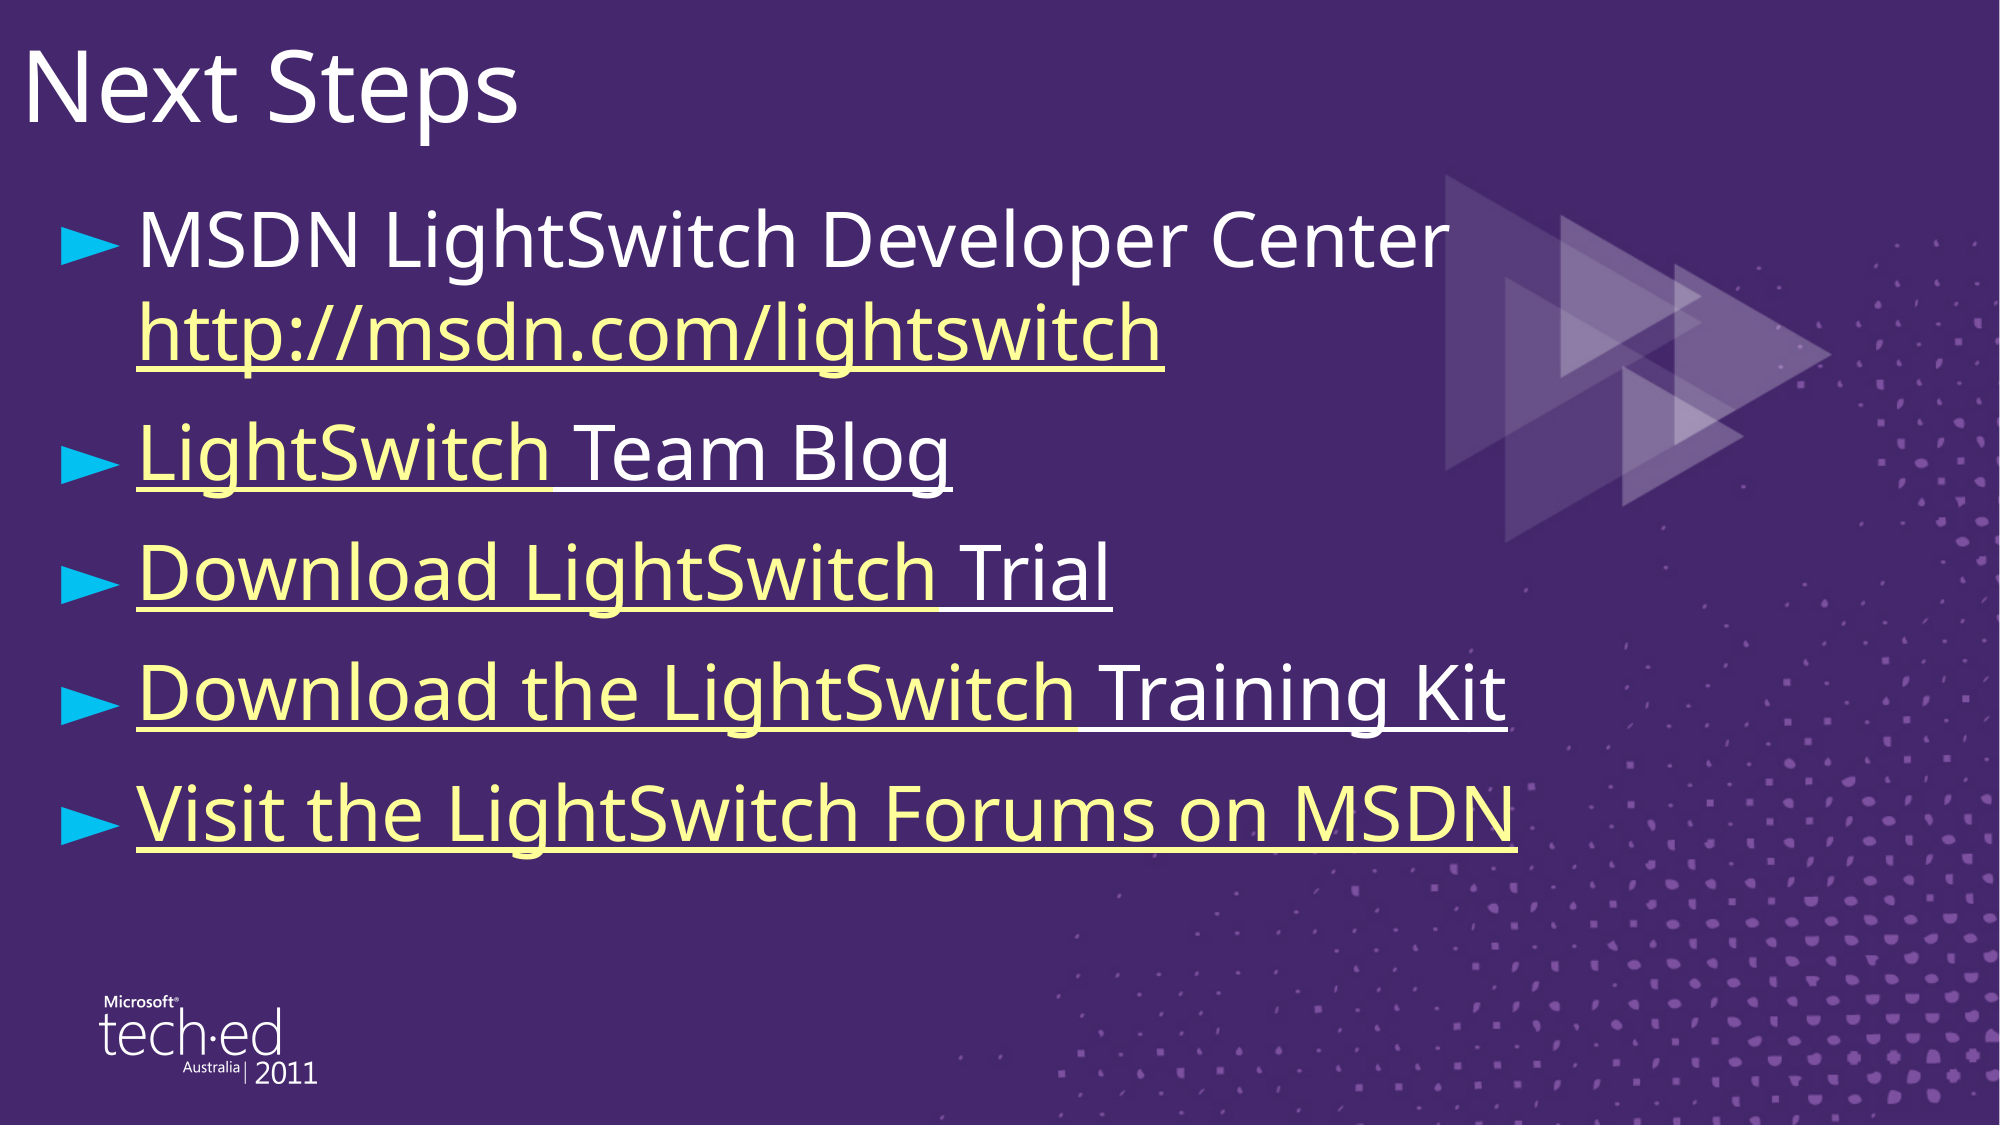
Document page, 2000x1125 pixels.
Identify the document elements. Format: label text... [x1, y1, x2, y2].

picture [0, 165, 2000, 1125]
list MSDN LightSwitch Developer Center http://msdn.com/lightswitch LightSwitch Team Blog Download LightSwitch Trial Download the LightSwitch Training Kit Visit the LightSwitch Forums on MSDN [41, 180, 1975, 1030]
title Next Steps [0, 0, 2000, 165]
